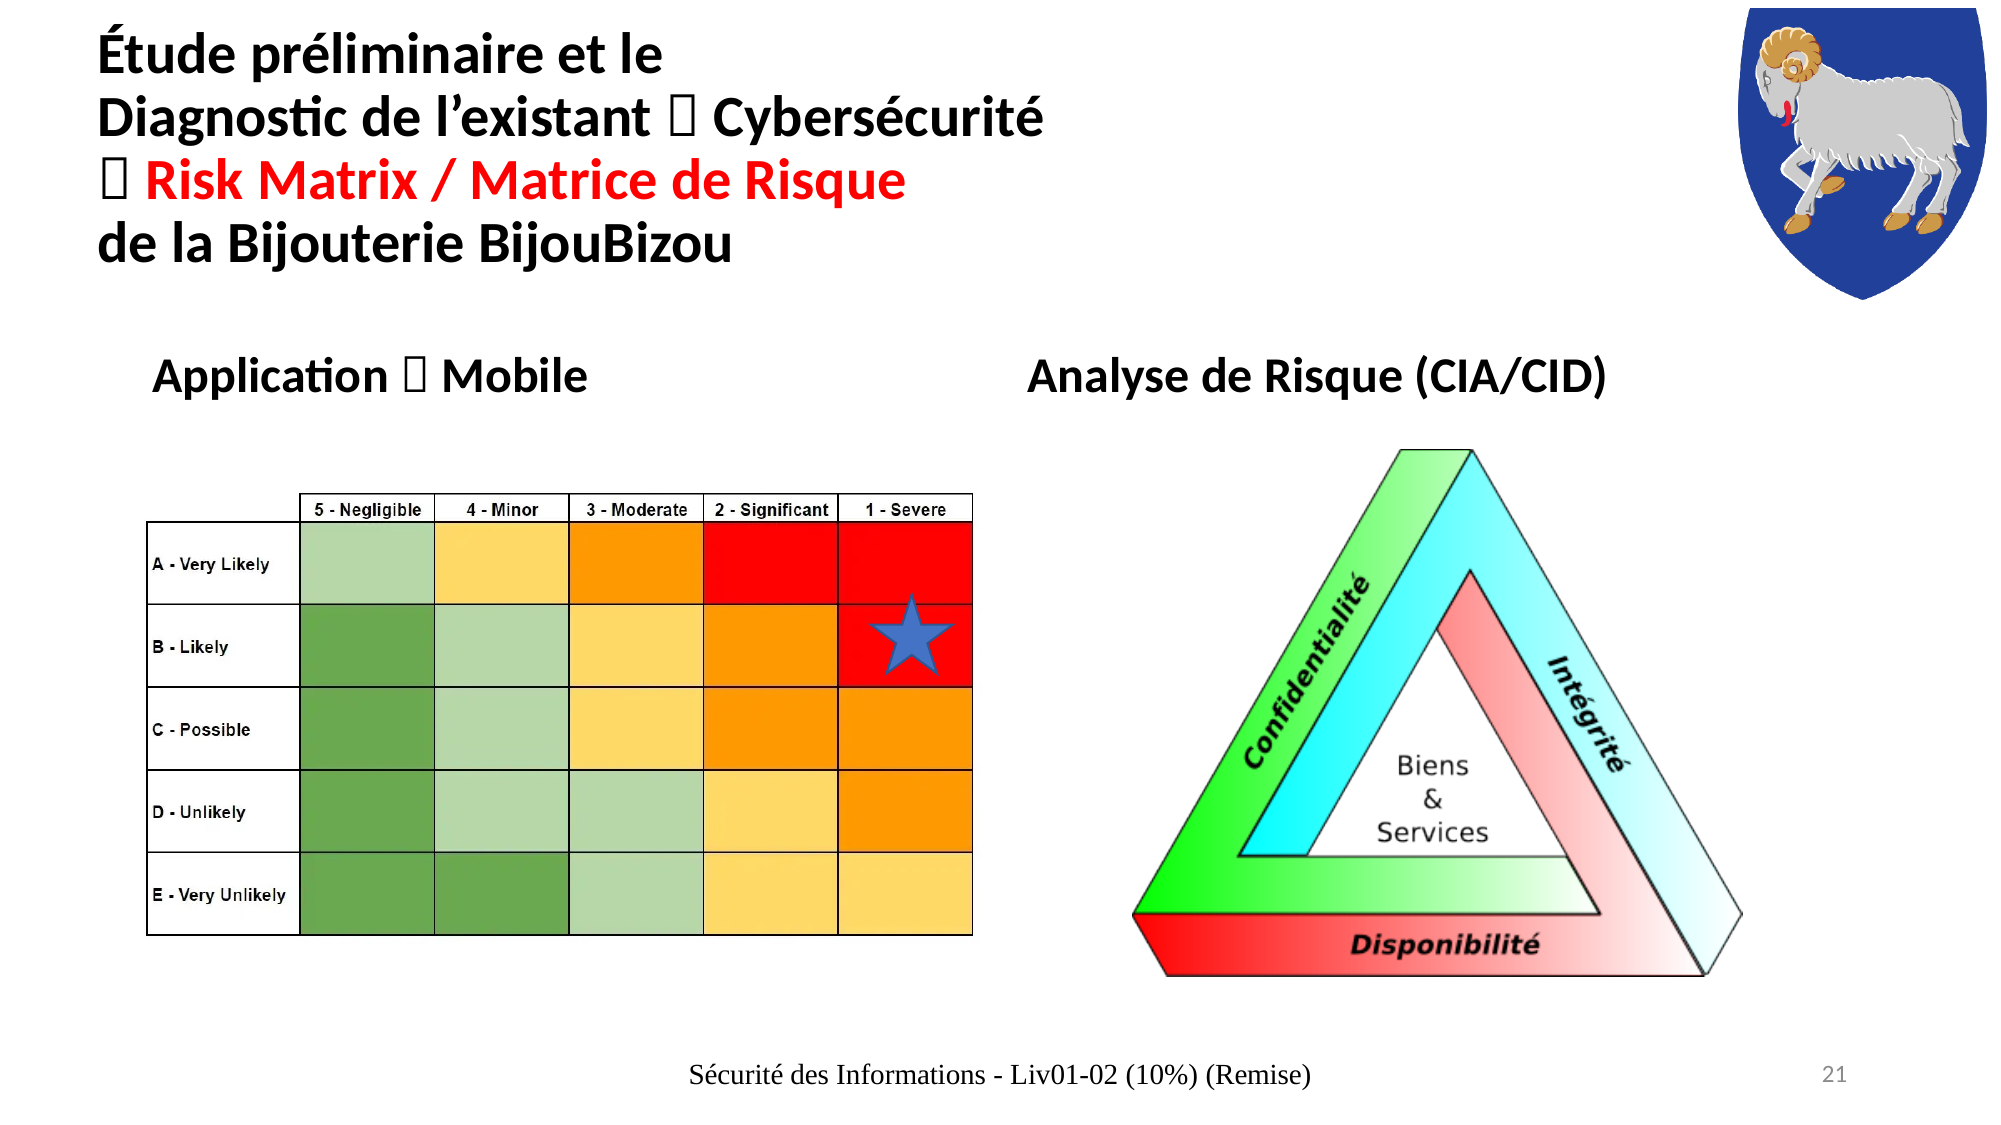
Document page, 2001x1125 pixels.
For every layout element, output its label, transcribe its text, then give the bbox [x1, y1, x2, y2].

footer Sécurité des Informations - Liv01-02 (10%) (Remise) [662, 1042, 1338, 1103]
picture [1738, 8, 1987, 300]
list Application  Mobile [137, 293, 984, 411]
text_box Étude préliminaire et le Diagnostic de l’existant  Cybersécurité  Risk Matrix / Matrice de Risque de la Bijouterie BijouBizou [82, 75, 1738, 293]
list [137, 477, 984, 950]
list Analyse de Risque (CIA/CID) [1012, 293, 1863, 411]
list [1132, 449, 1743, 977]
slide_number 21 [1412, 1042, 1863, 1103]
